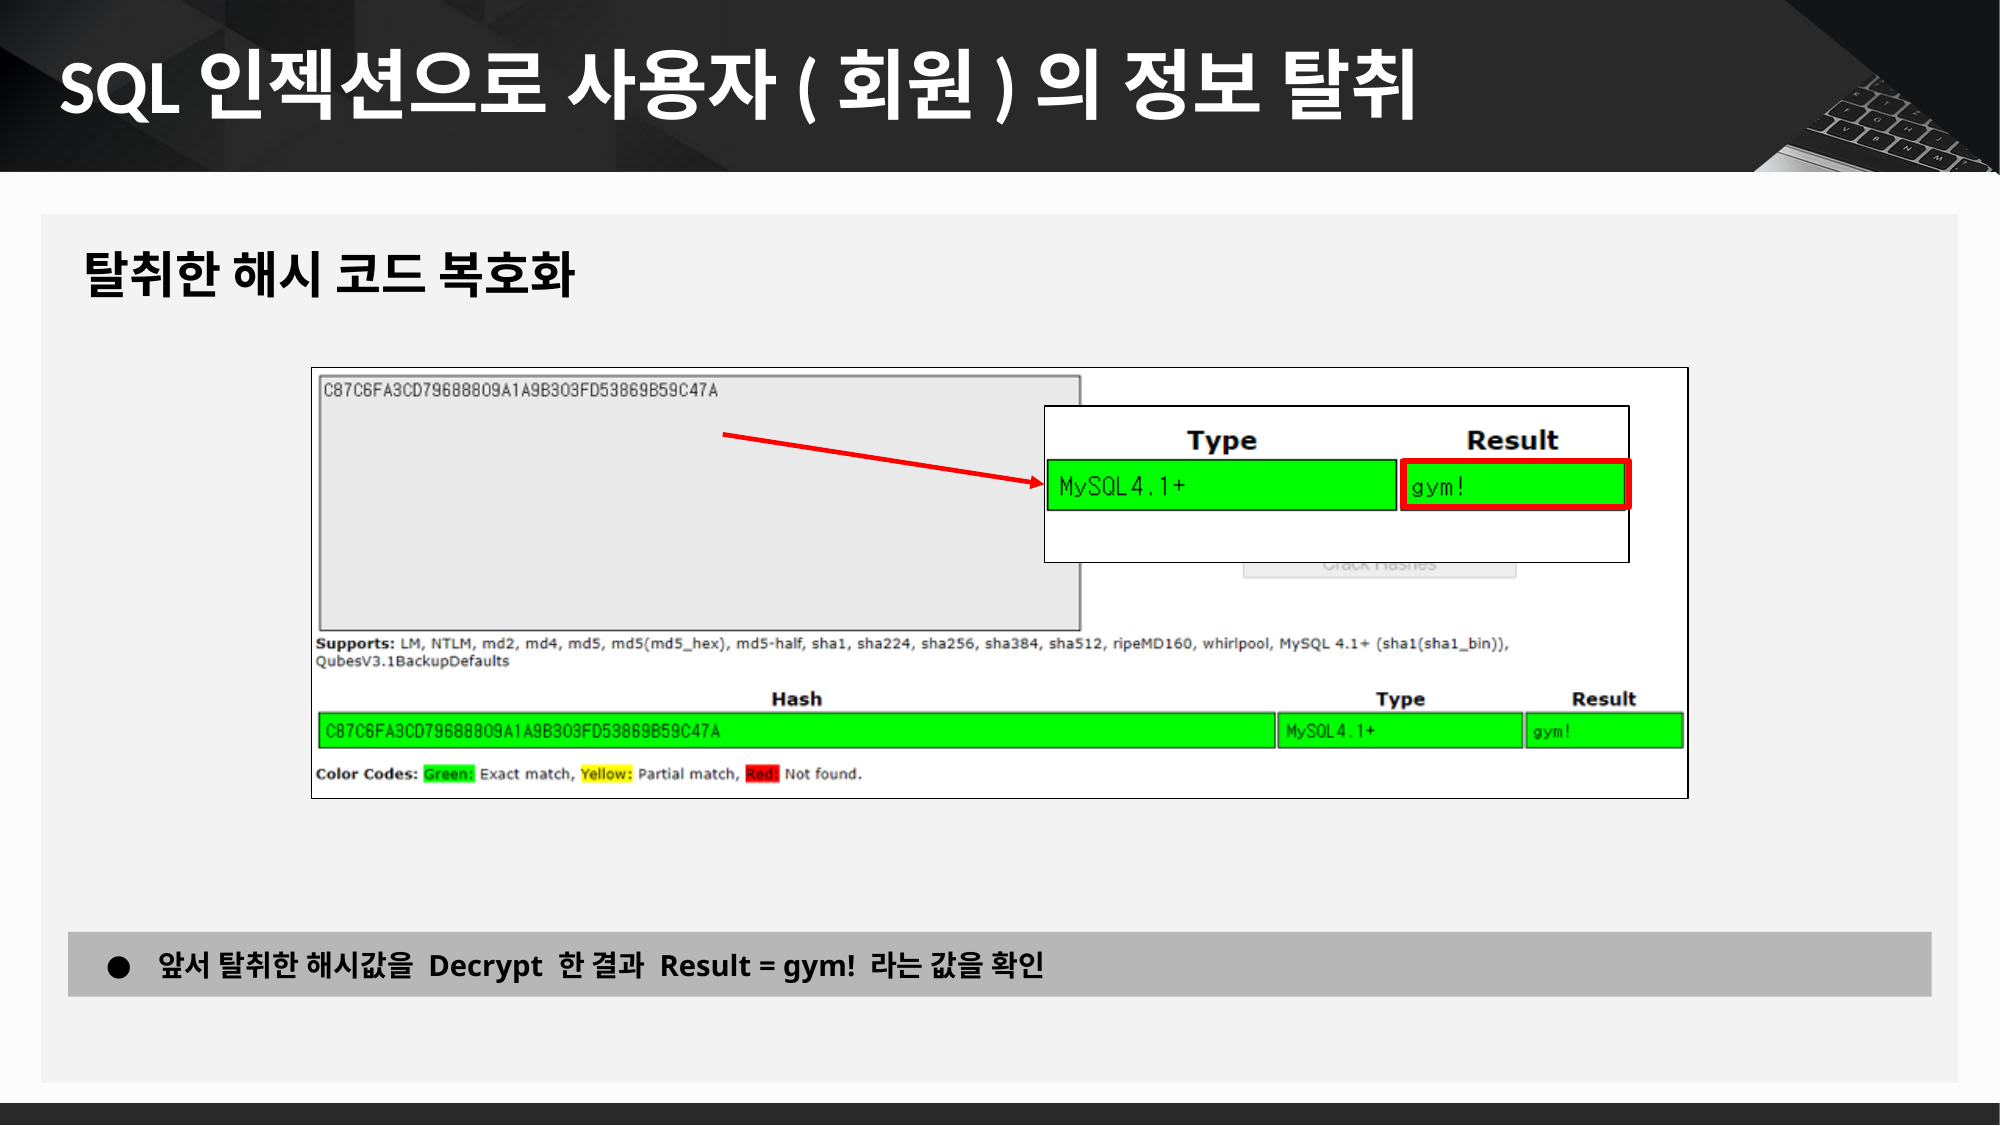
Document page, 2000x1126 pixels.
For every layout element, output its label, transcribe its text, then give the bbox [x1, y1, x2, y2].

text_box [41, 213, 1959, 1083]
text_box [722, 434, 1045, 485]
text_box 탈취한 해시 코드 복호화 [68, 228, 1063, 319]
picture [0, 0, 2000, 1125]
title SQL인젝션으로 사용자(회원)의 정보 탈취 [43, 17, 1539, 149]
text_box 앞서 탈취한 해시값을 Decrypt 한 결과 Result = gym! 라는 값을 확인 [68, 931, 1932, 997]
